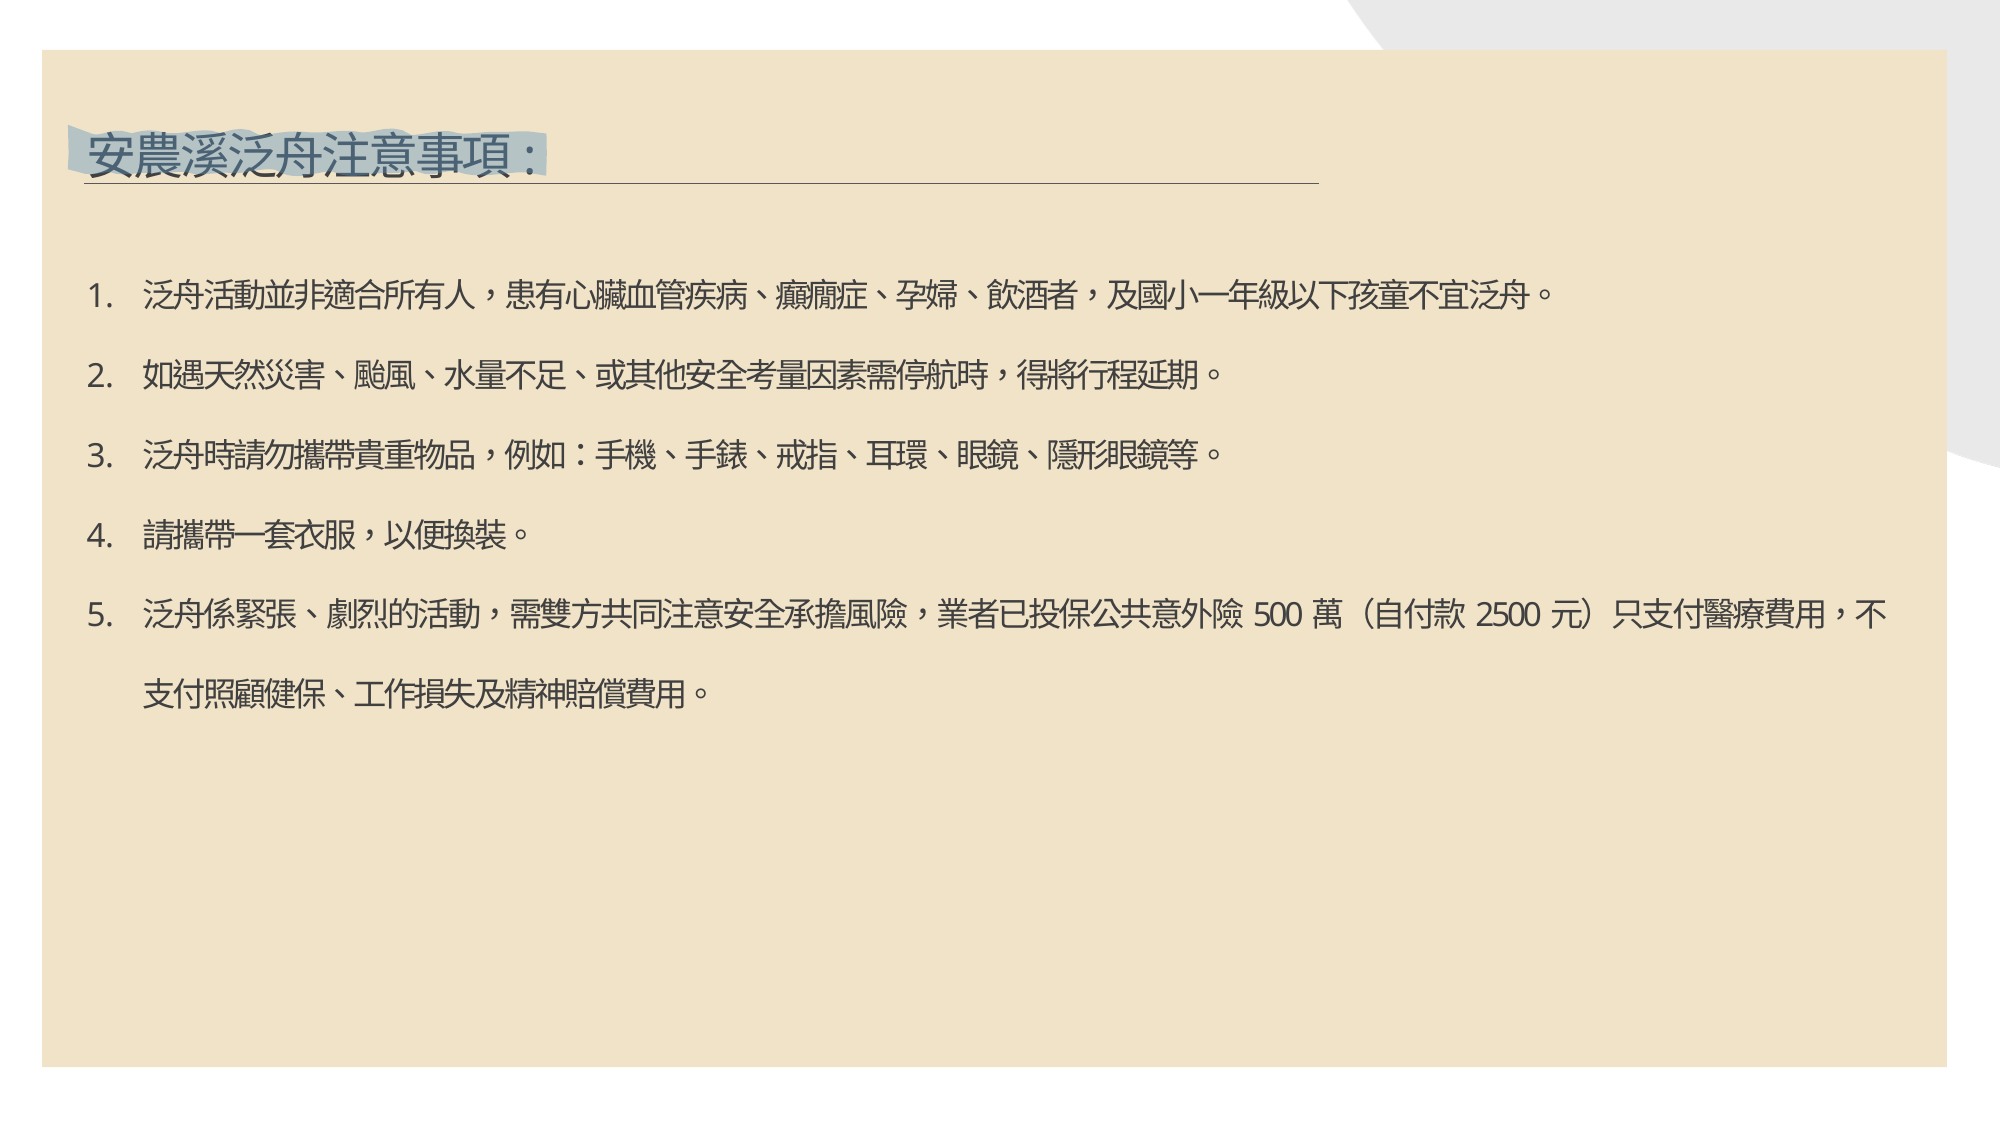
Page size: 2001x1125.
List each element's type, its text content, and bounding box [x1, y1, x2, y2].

picture [1253, 0, 2000, 751]
text_box [83, 143, 532, 161]
text_box 泛舟活動並非適合所有人，患有心臟血管疾病、癲癇症、孕婦、飲酒者，及國小一年級以下孩童不宜泛舟。 如遇天然災害、颱風、水量不足、或其他安全考量因素需停航時，得將行程延期。 泛舟時請勿攜帶貴重物品，例如：手機、手錶、戒指、耳環、眼鏡、隱形眼鏡等。 請攜帶一套衣服，以便換裝。 泛舟係緊張、劇烈的活動，需雙方共同注意安全承擔風險，業者已投保公共意外險500萬（自付款2500元）只支付醫療費用，不支付照顧健保、工作損失及精神賠償費用。 [71, 226, 1253, 721]
text_box [41, 49, 1948, 1068]
text_box 安農溪泛舟注意事項: [71, 105, 810, 193]
